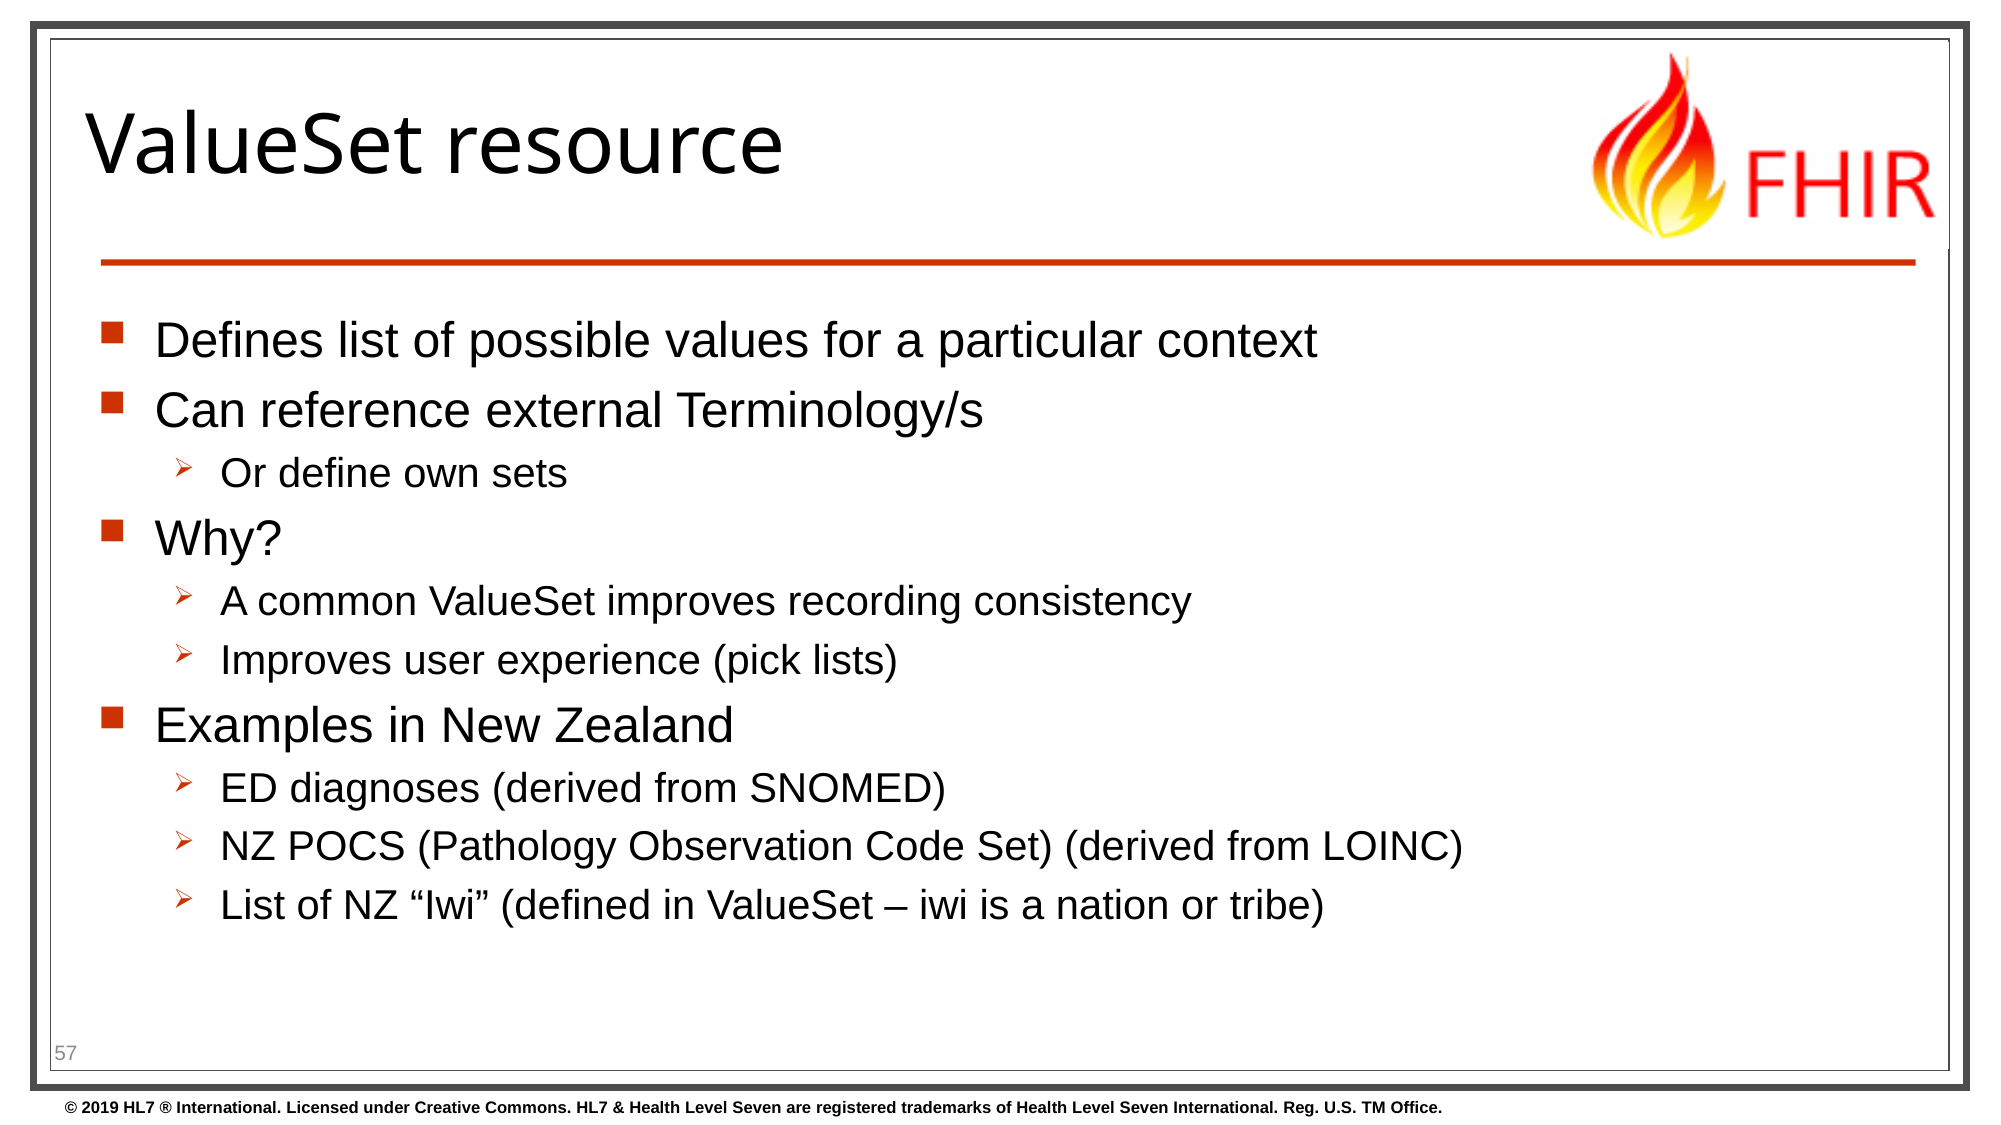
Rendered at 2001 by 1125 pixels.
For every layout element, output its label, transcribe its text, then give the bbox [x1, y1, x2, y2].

picture [1578, 42, 1949, 249]
list Defines list of possible values for a particular context Can reference external Terminology/s Or define own sets Why? A common ValueSet improves recording consistency Improves user experience (pick lists) Examples in New Zealand ED diagnoses (derived from SNOMED) NZ POCS (Pathology Observation Code Set) (derived from LOINC) List of NZ “Iwi” (defined in ValueSet – iwi is a nation or tribe) [83, 299, 1917, 1035]
title ValueSet resource [70, 54, 1504, 244]
slide_number 57 [39, 1034, 197, 1071]
